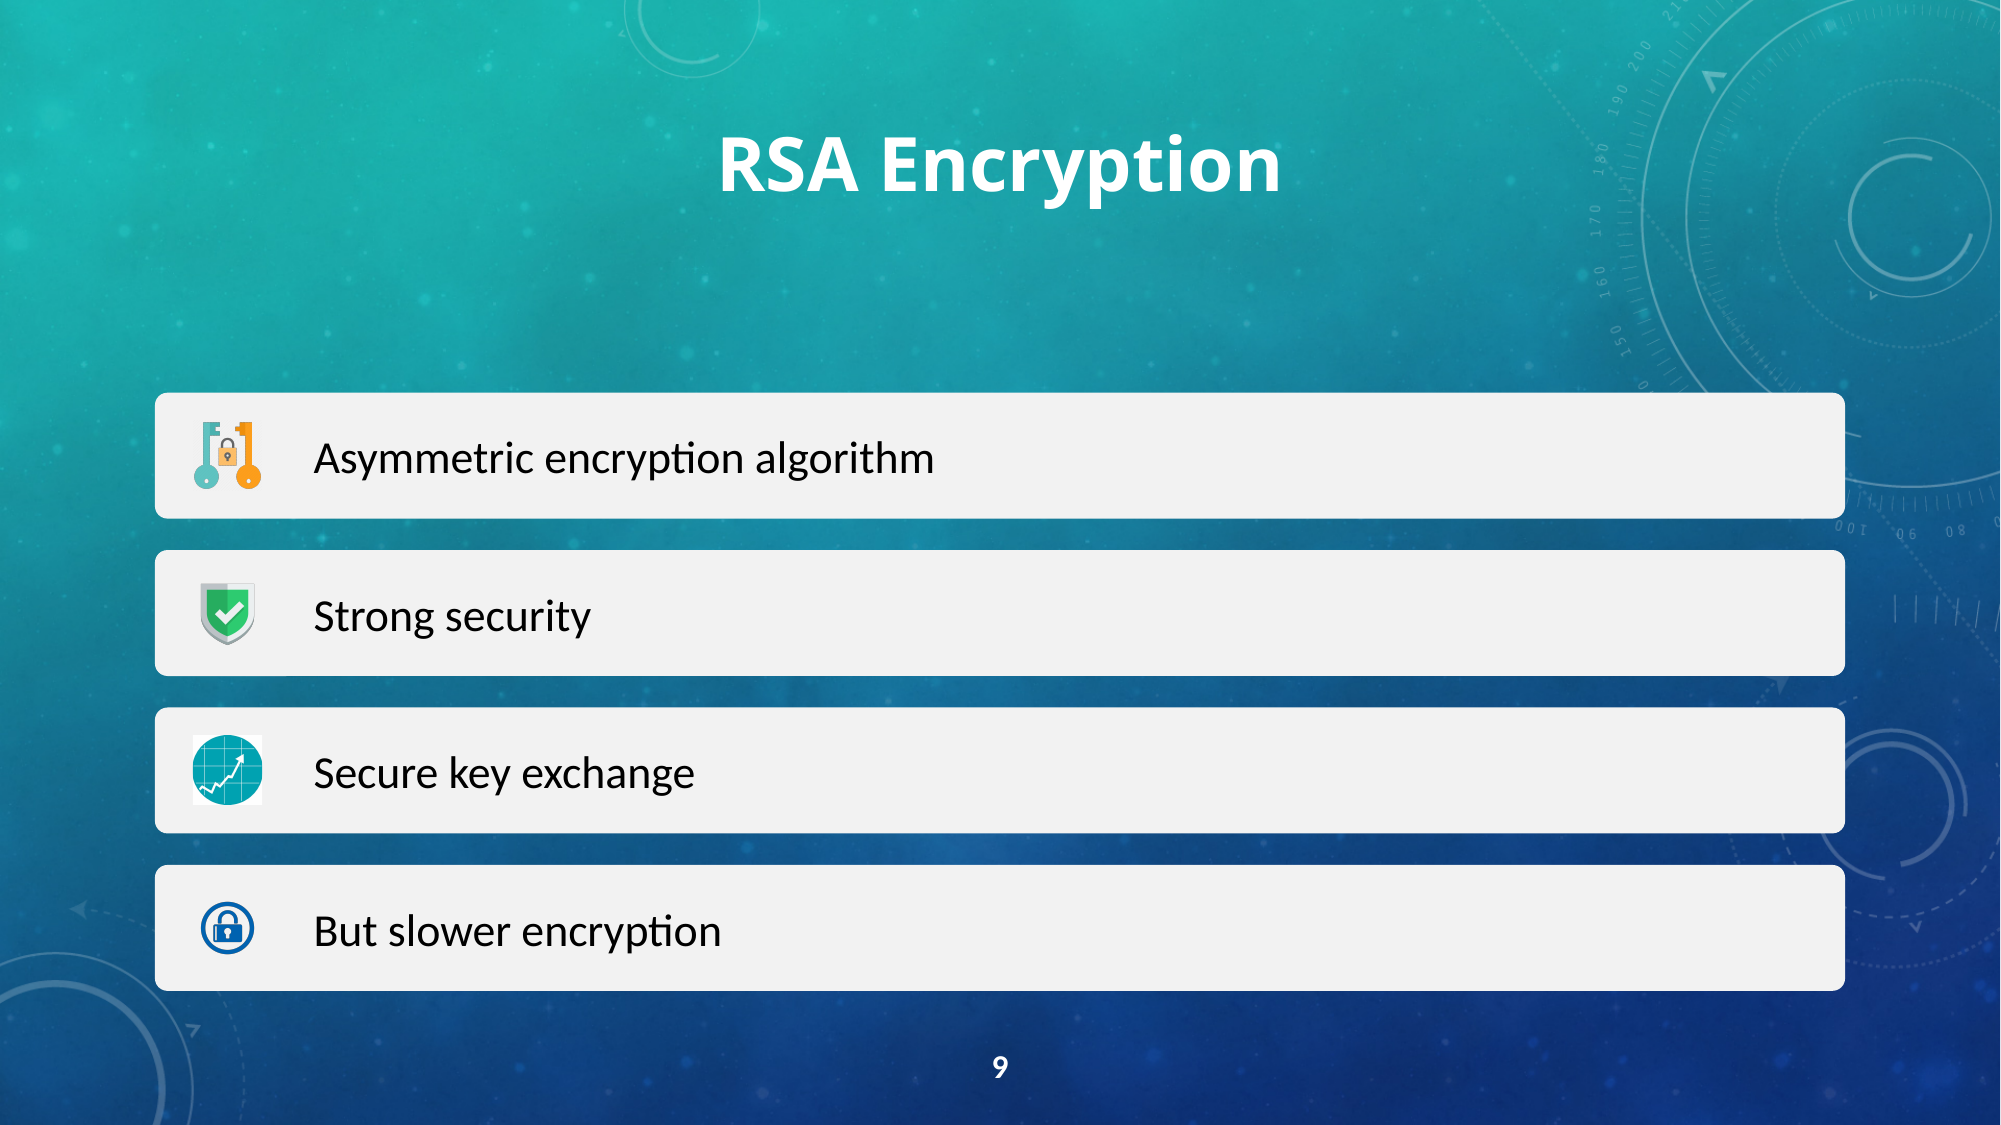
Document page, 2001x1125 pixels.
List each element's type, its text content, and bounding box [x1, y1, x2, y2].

picture [0, 0, 2001, 1125]
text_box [154, 392, 1846, 992]
slide_number 9 [169, 1034, 1831, 1097]
title RSA Encryption [169, 79, 1831, 243]
